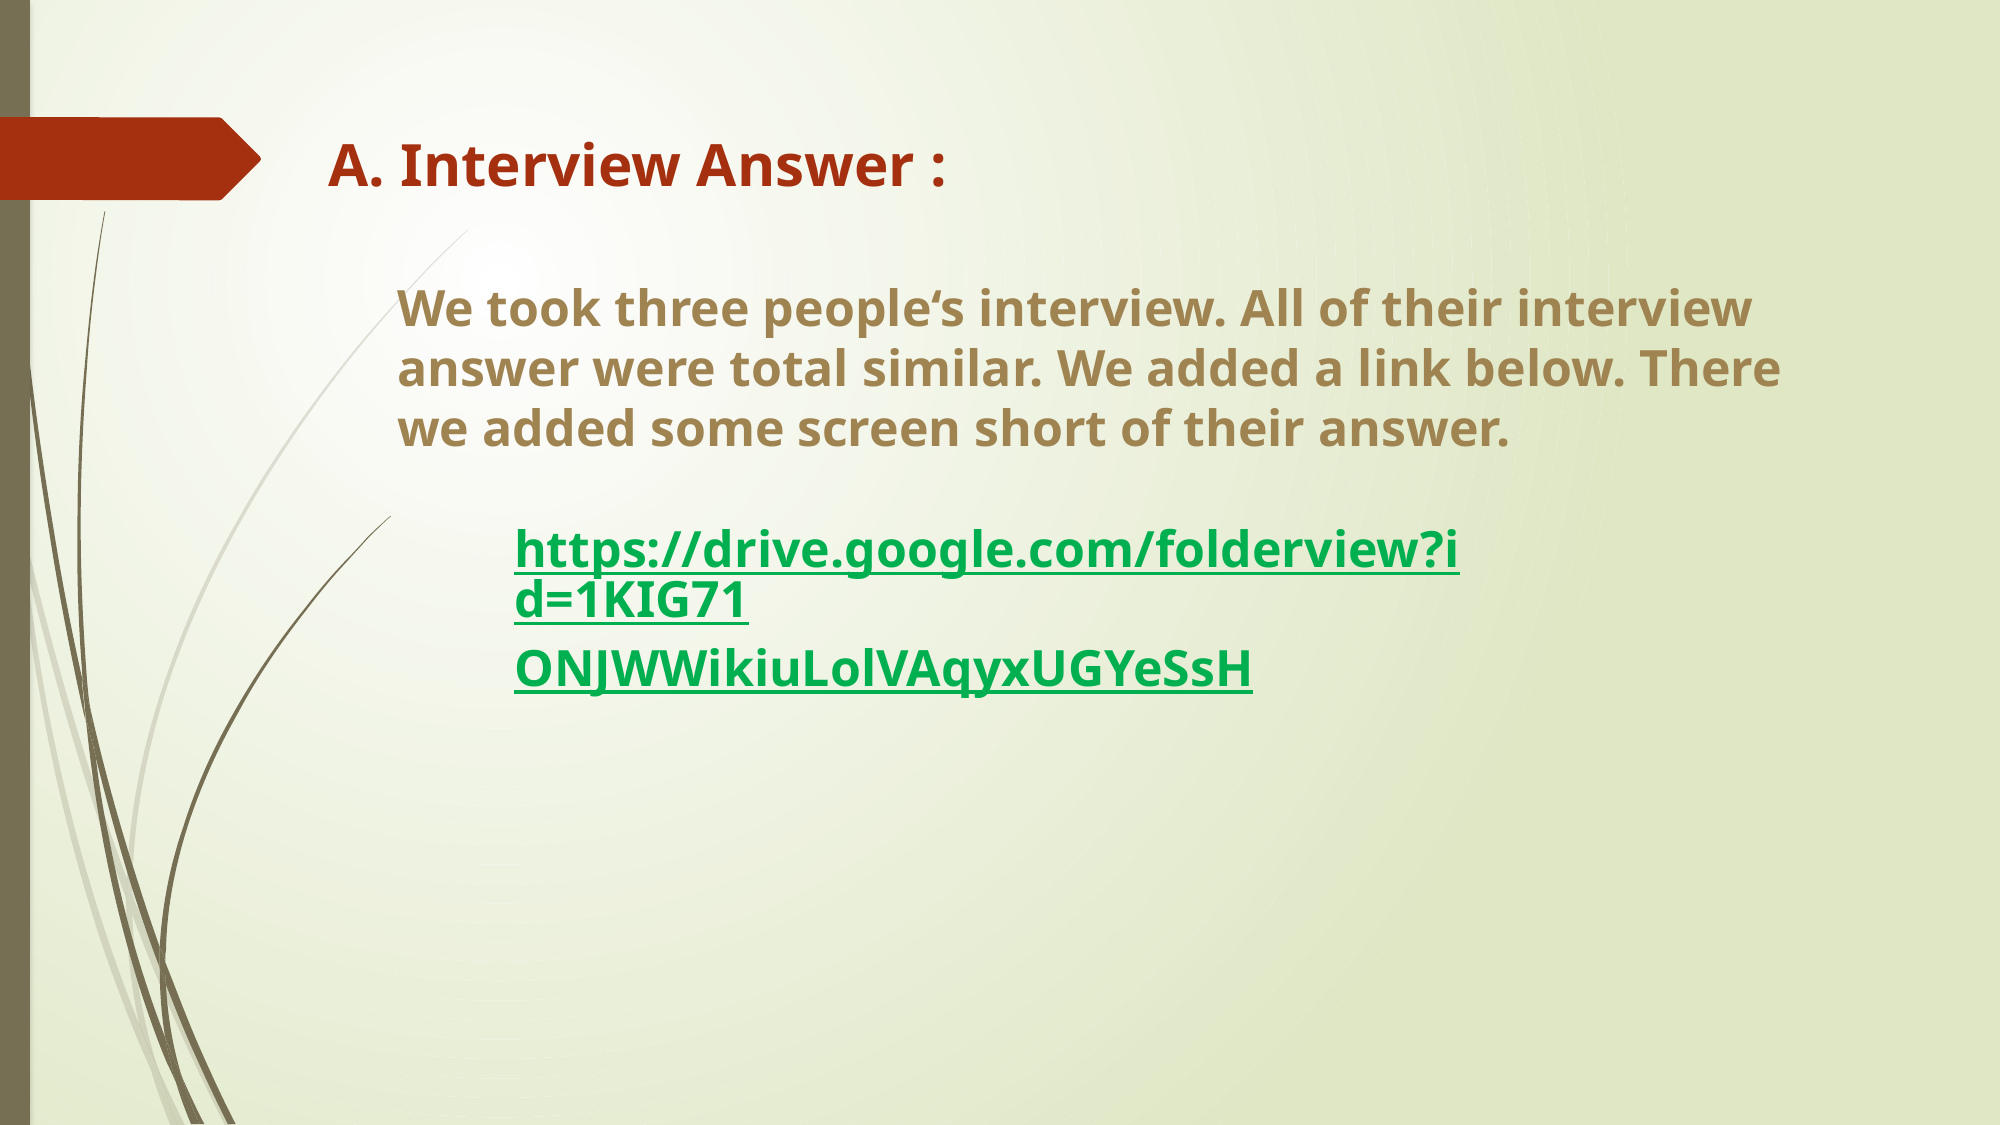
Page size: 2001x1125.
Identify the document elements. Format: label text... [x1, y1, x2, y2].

text_box https://drive.google.com/folderview?id=1KIG71ONJWWikiuLolVAqyxUGYeSsH [499, 510, 1500, 662]
title A. Interview Answer : [313, 120, 1114, 269]
list We took three people‘s interview. All of their interview answer were total similar. We added a link below. There we added some screen short of their answer. [382, 268, 1845, 491]
